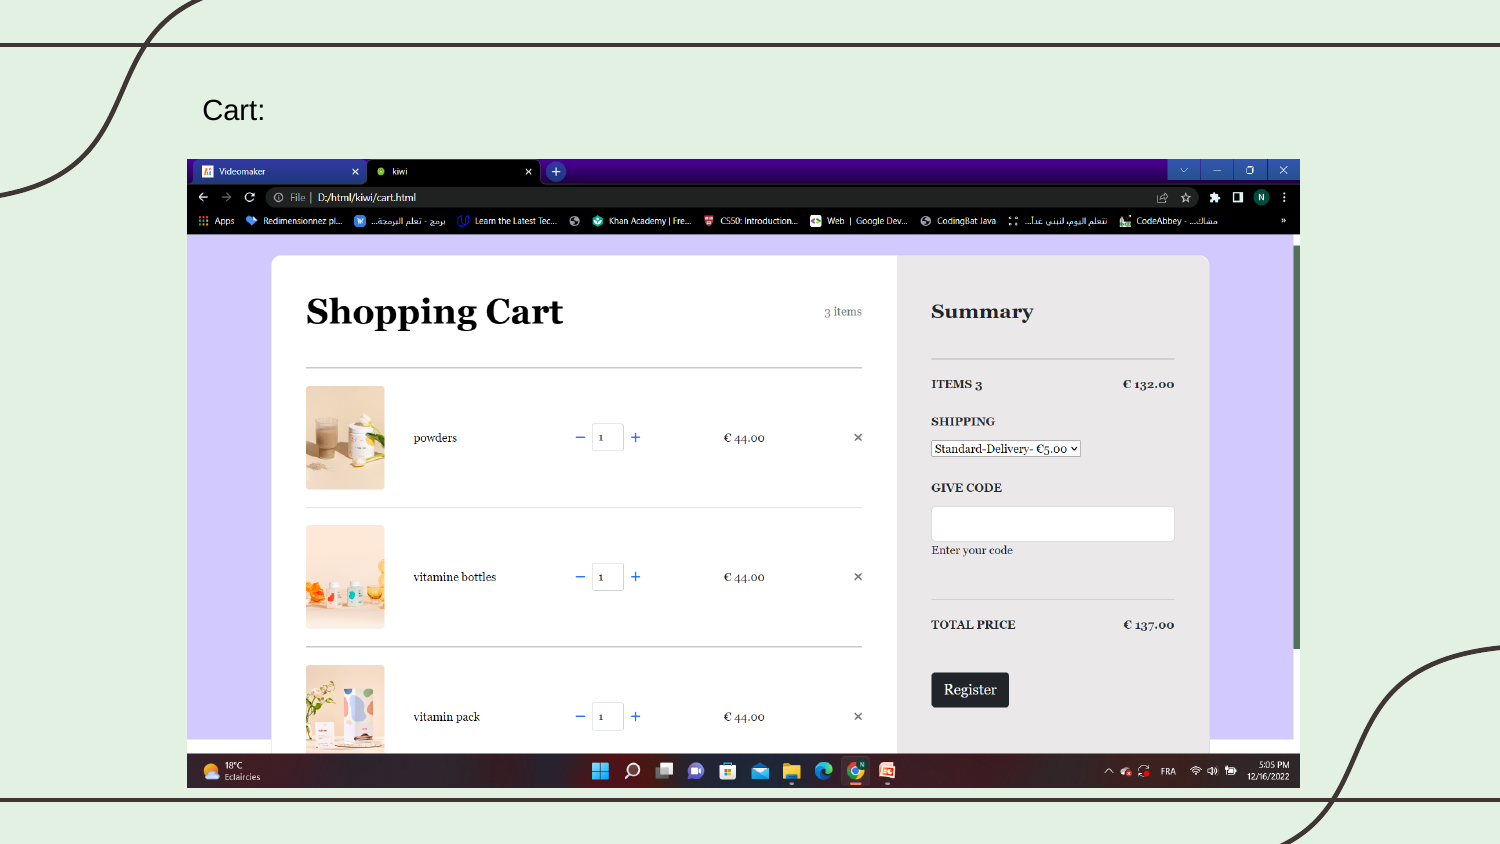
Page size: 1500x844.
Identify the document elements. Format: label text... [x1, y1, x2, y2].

text_box Cart: [187, 84, 525, 134]
picture [187, 159, 1301, 788]
